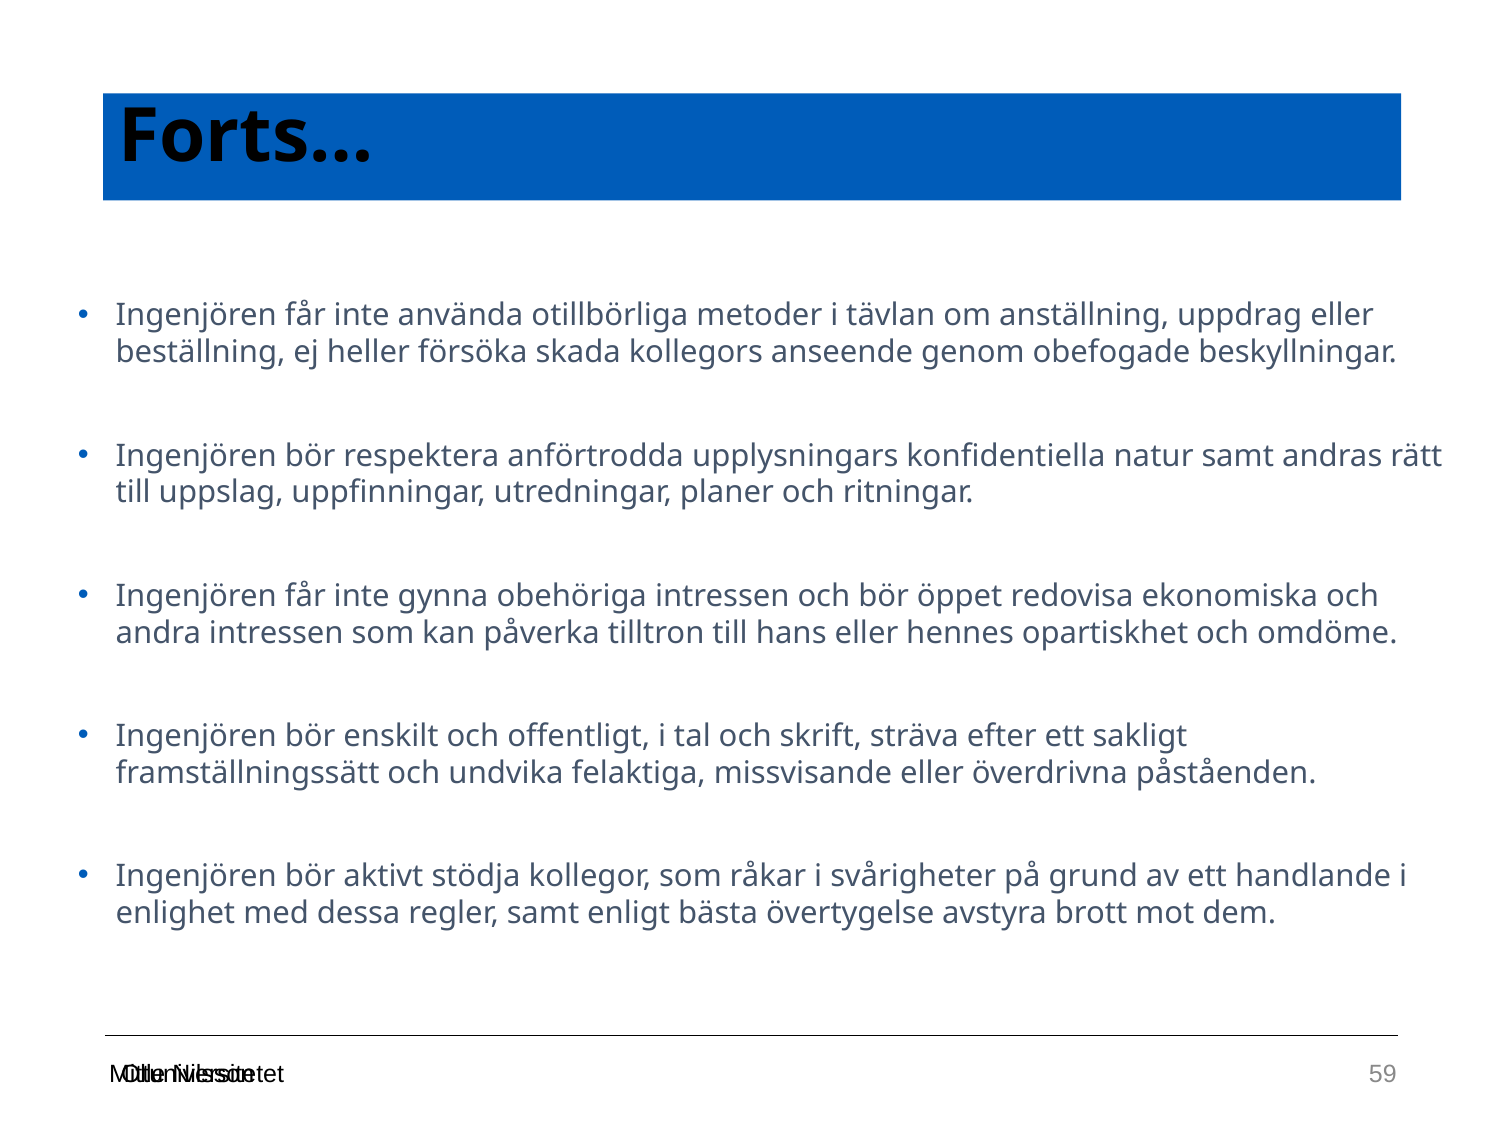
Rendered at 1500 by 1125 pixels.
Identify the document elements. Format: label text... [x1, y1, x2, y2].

title Forts… [103, 93, 1402, 201]
list Ingenjören får inte använda otillbörliga metoder i tävlan om anställning, uppdrag eller beställning, ej heller försöka skada kollegors anseende genom obefogade beskyllningar. Ingenjören bör respektera anförtrodda upplysningars konfidentiella natur samt andras rätt till uppslag, uppfinningar, utredningar, planer och ritningar. Ingenjören får inte gynna obehöriga intressen och bör öppet redovisa ekonomiska och andra intressen som kan påverka tilltron till hans eller hennes opartiskhet och omdöme. Ingenjören bör enskilt och offentligt, i tal och skrift, sträva efter ett sakligt framställningssätt och undvika felaktiga, missvisande eller överdrivna påståenden. Ingenjören bör aktivt stödja kollegor, som råkar i svårigheter på grund av ett handlande i enlighet med dessa regler, samt enligt bästa övertygelse avstyra brott mot dem. [63, 287, 1459, 950]
footer Olle Nilsson [103, 1042, 523, 1102]
slide_number 59 [1208, 1042, 1397, 1102]
